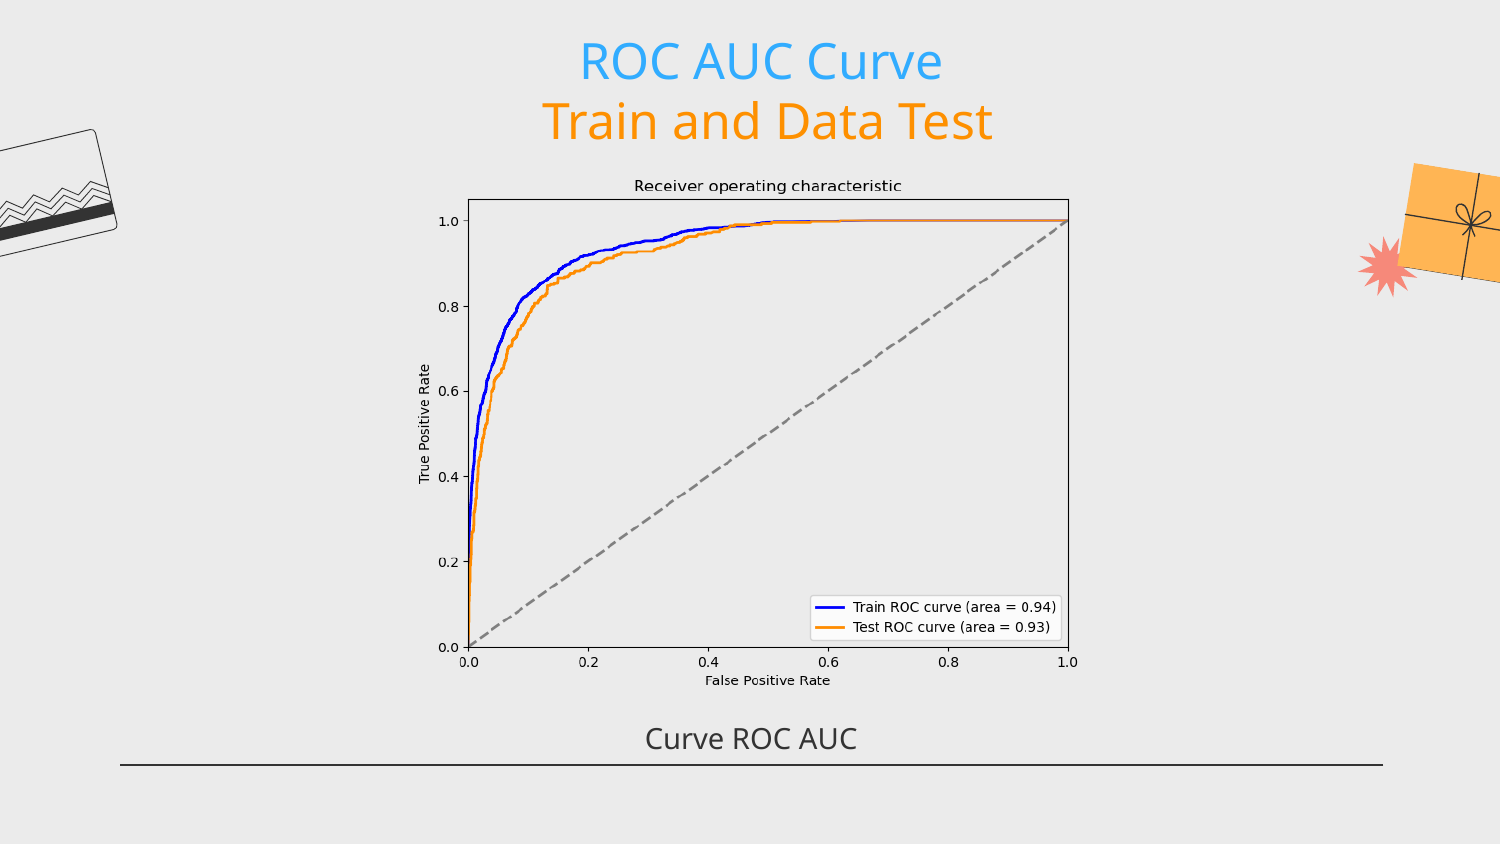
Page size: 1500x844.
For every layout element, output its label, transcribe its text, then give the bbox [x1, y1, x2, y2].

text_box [0, 146, 110, 251]
title ROC AUC Curve Train and Data Test [121, 14, 1415, 109]
picture [370, 129, 1145, 710]
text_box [1363, 169, 1500, 308]
subtitle Curve ROC AUC [629, 719, 906, 772]
